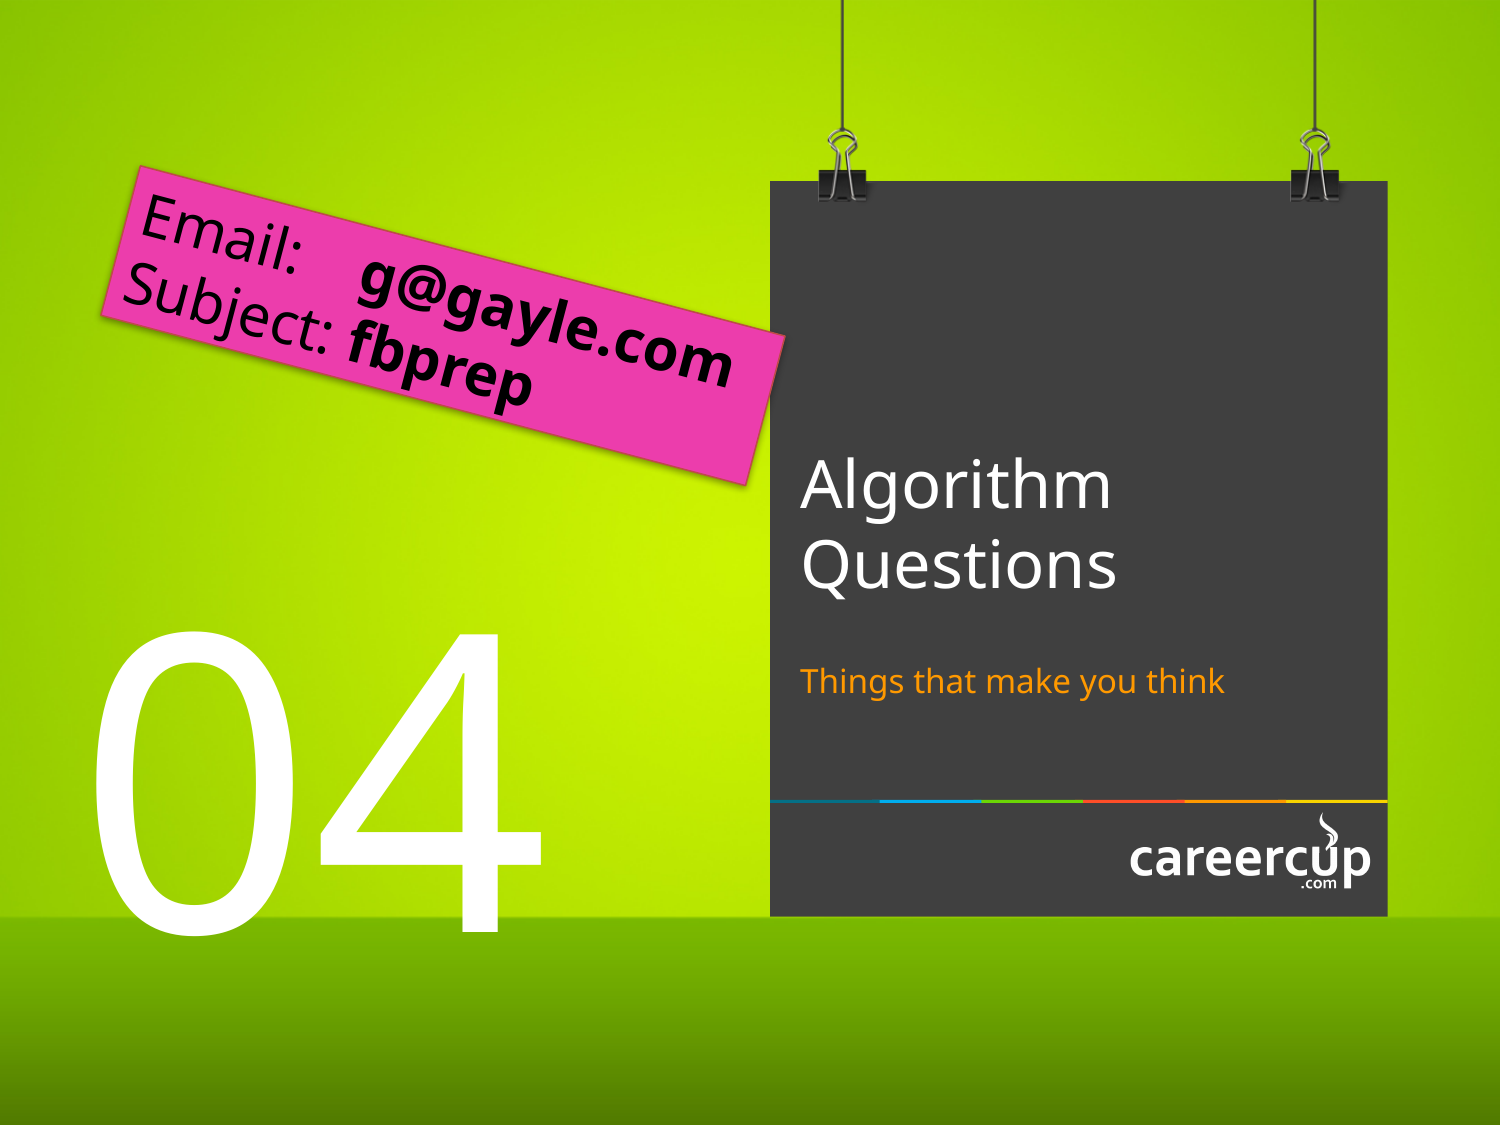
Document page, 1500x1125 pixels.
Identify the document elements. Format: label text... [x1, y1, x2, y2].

picture [0, 0, 1500, 1125]
text_box Email: g@gayle.com Subject: fbprep [100, 165, 786, 487]
list Things that make you think [785, 656, 1365, 705]
list Algorithm Questions [785, 420, 1365, 610]
list 04 [5, 574, 621, 1024]
